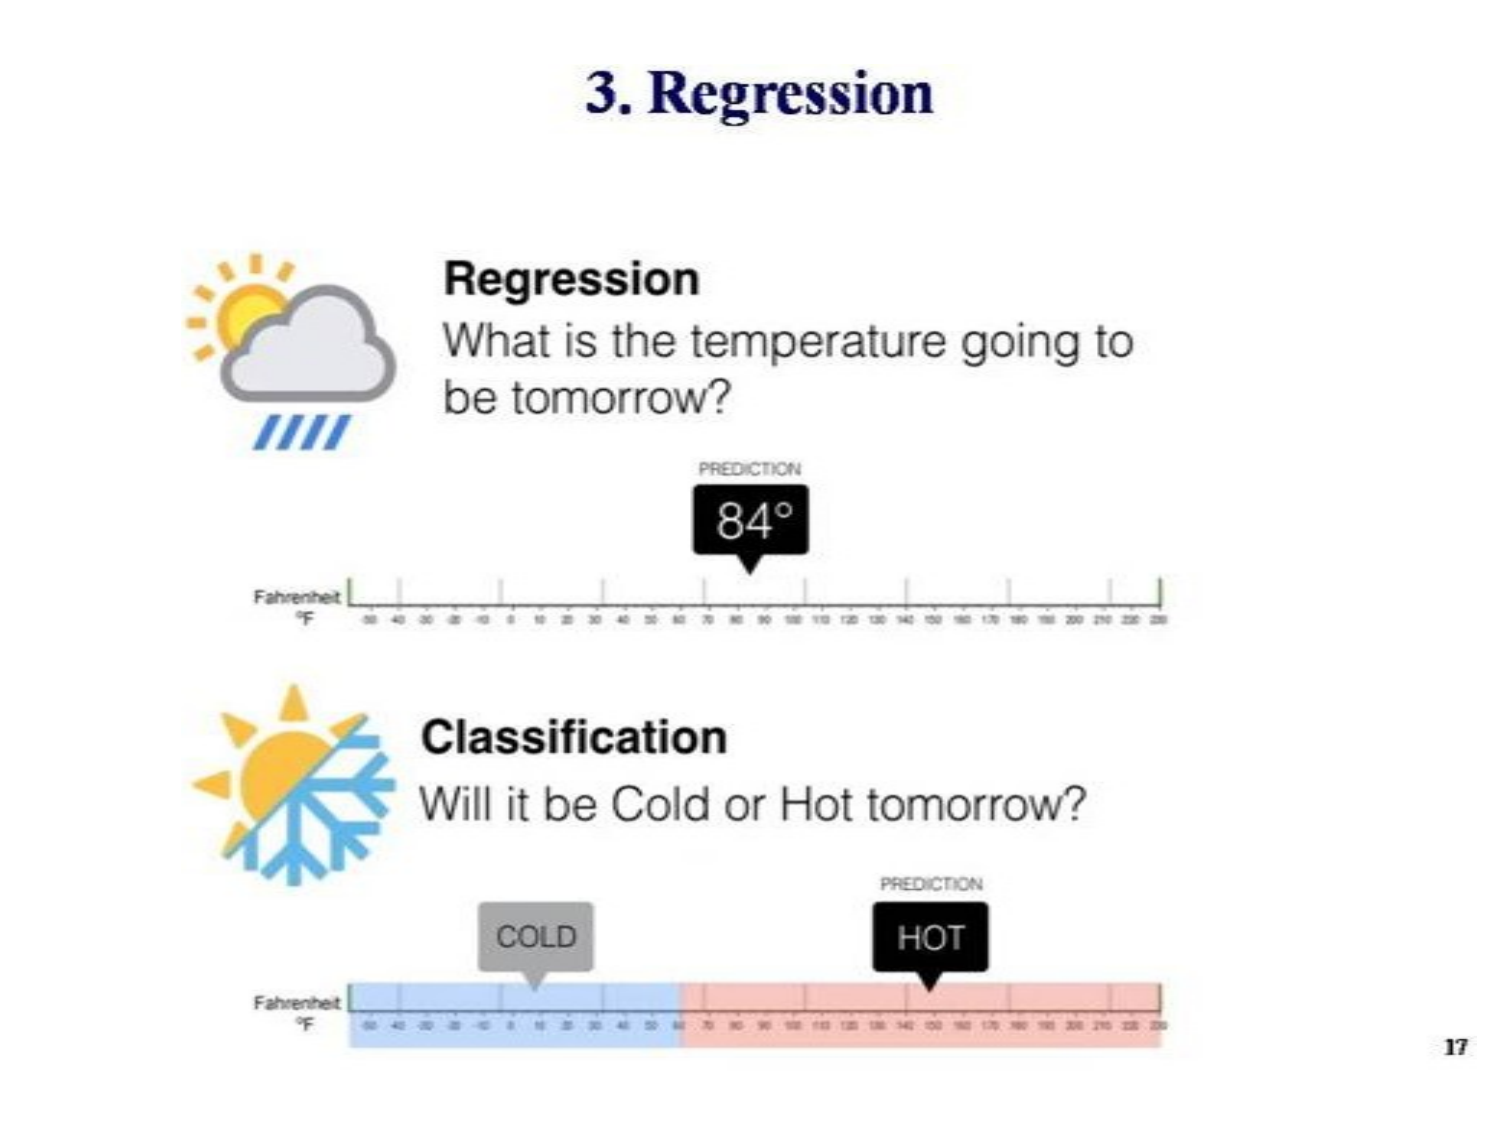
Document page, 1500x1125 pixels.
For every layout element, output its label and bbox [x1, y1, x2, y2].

picture [181, 64, 1478, 1071]
